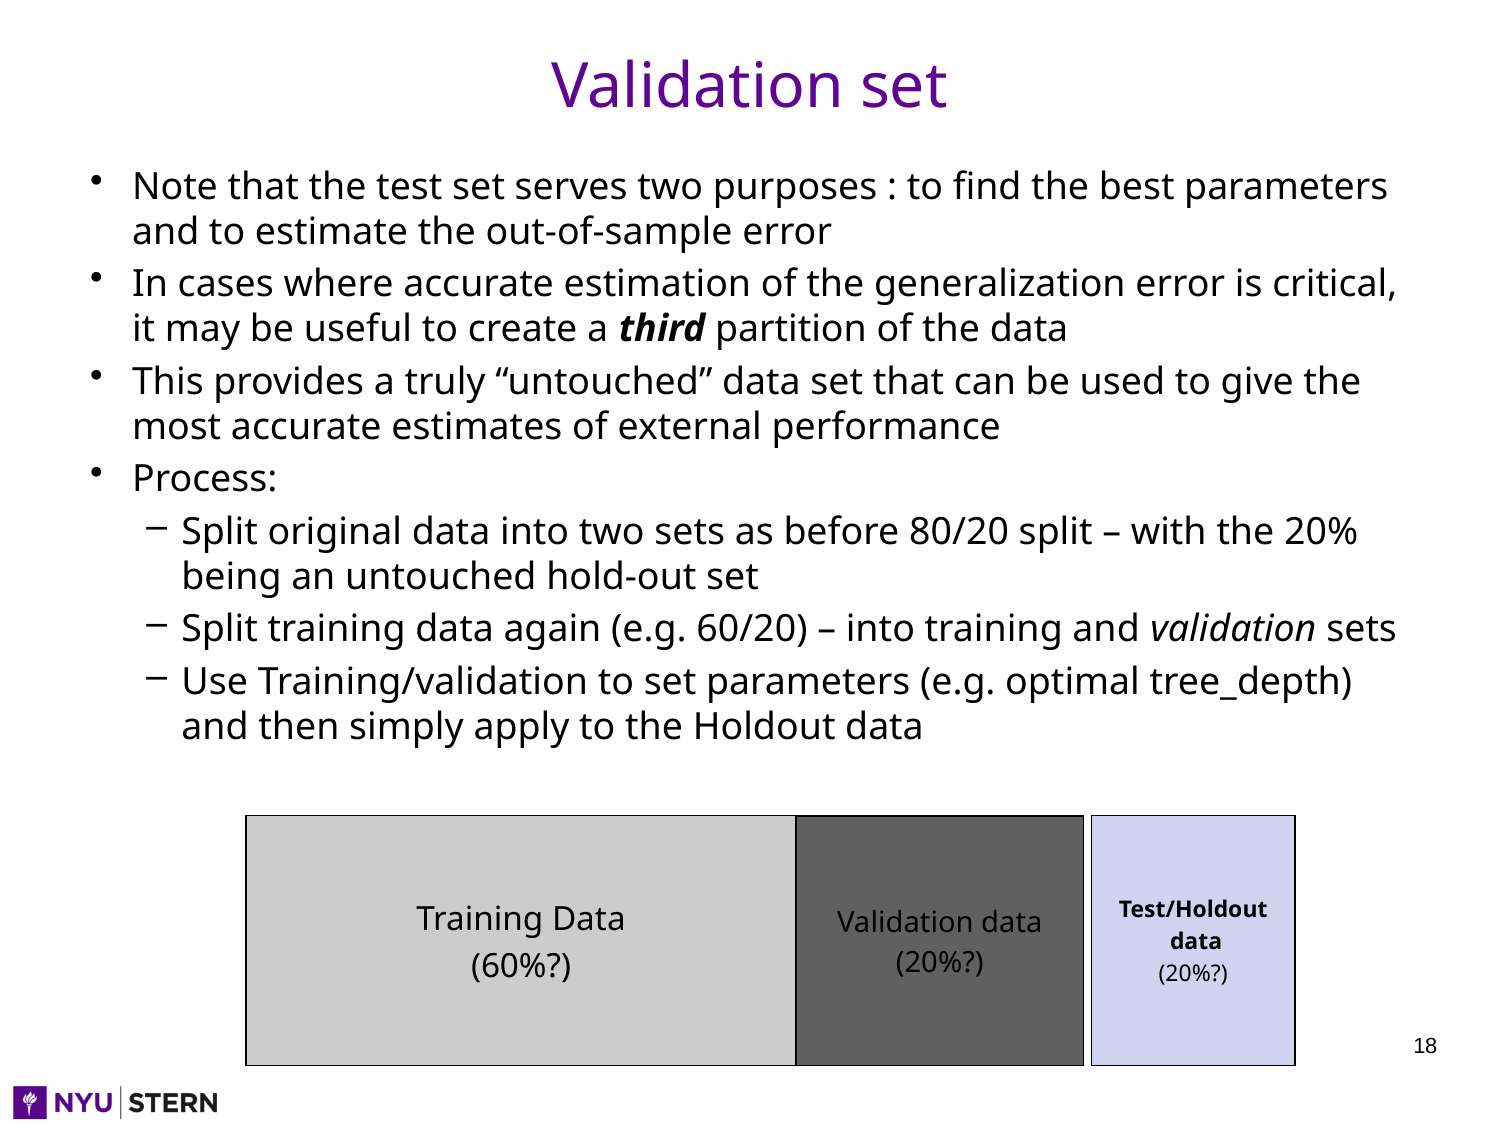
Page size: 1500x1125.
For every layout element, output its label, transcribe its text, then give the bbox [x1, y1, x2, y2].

slide_number 18 [1102, 1024, 1453, 1103]
text_box Training Data (60%?) [246, 815, 796, 1066]
text_box Test/Holdout data (20%?) [1091, 815, 1295, 1066]
title Validation set [75, 22, 1425, 142]
text_box Validation data (20%?) [796, 815, 1084, 1066]
picture [0, 1038, 230, 1125]
list Note that the test set serves two purposes : to find the best parameters and to estimate the out-of-sample error In cases where accurate estimation of the generalization error is critical, it may be useful to create a third partition of the data This provides a truly “untouched” data set that can be used to give the most accurate estimates of external performance Process: Split original data into two sets as before 80/20 split – with the 20% being an untouched hold-out set Split training data again (e.g. 60/20) – into training and validation sets Use Training/validation to set parameters (e.g. optimal tree_depth) and then simply apply to the Holdout data [75, 154, 1425, 958]
